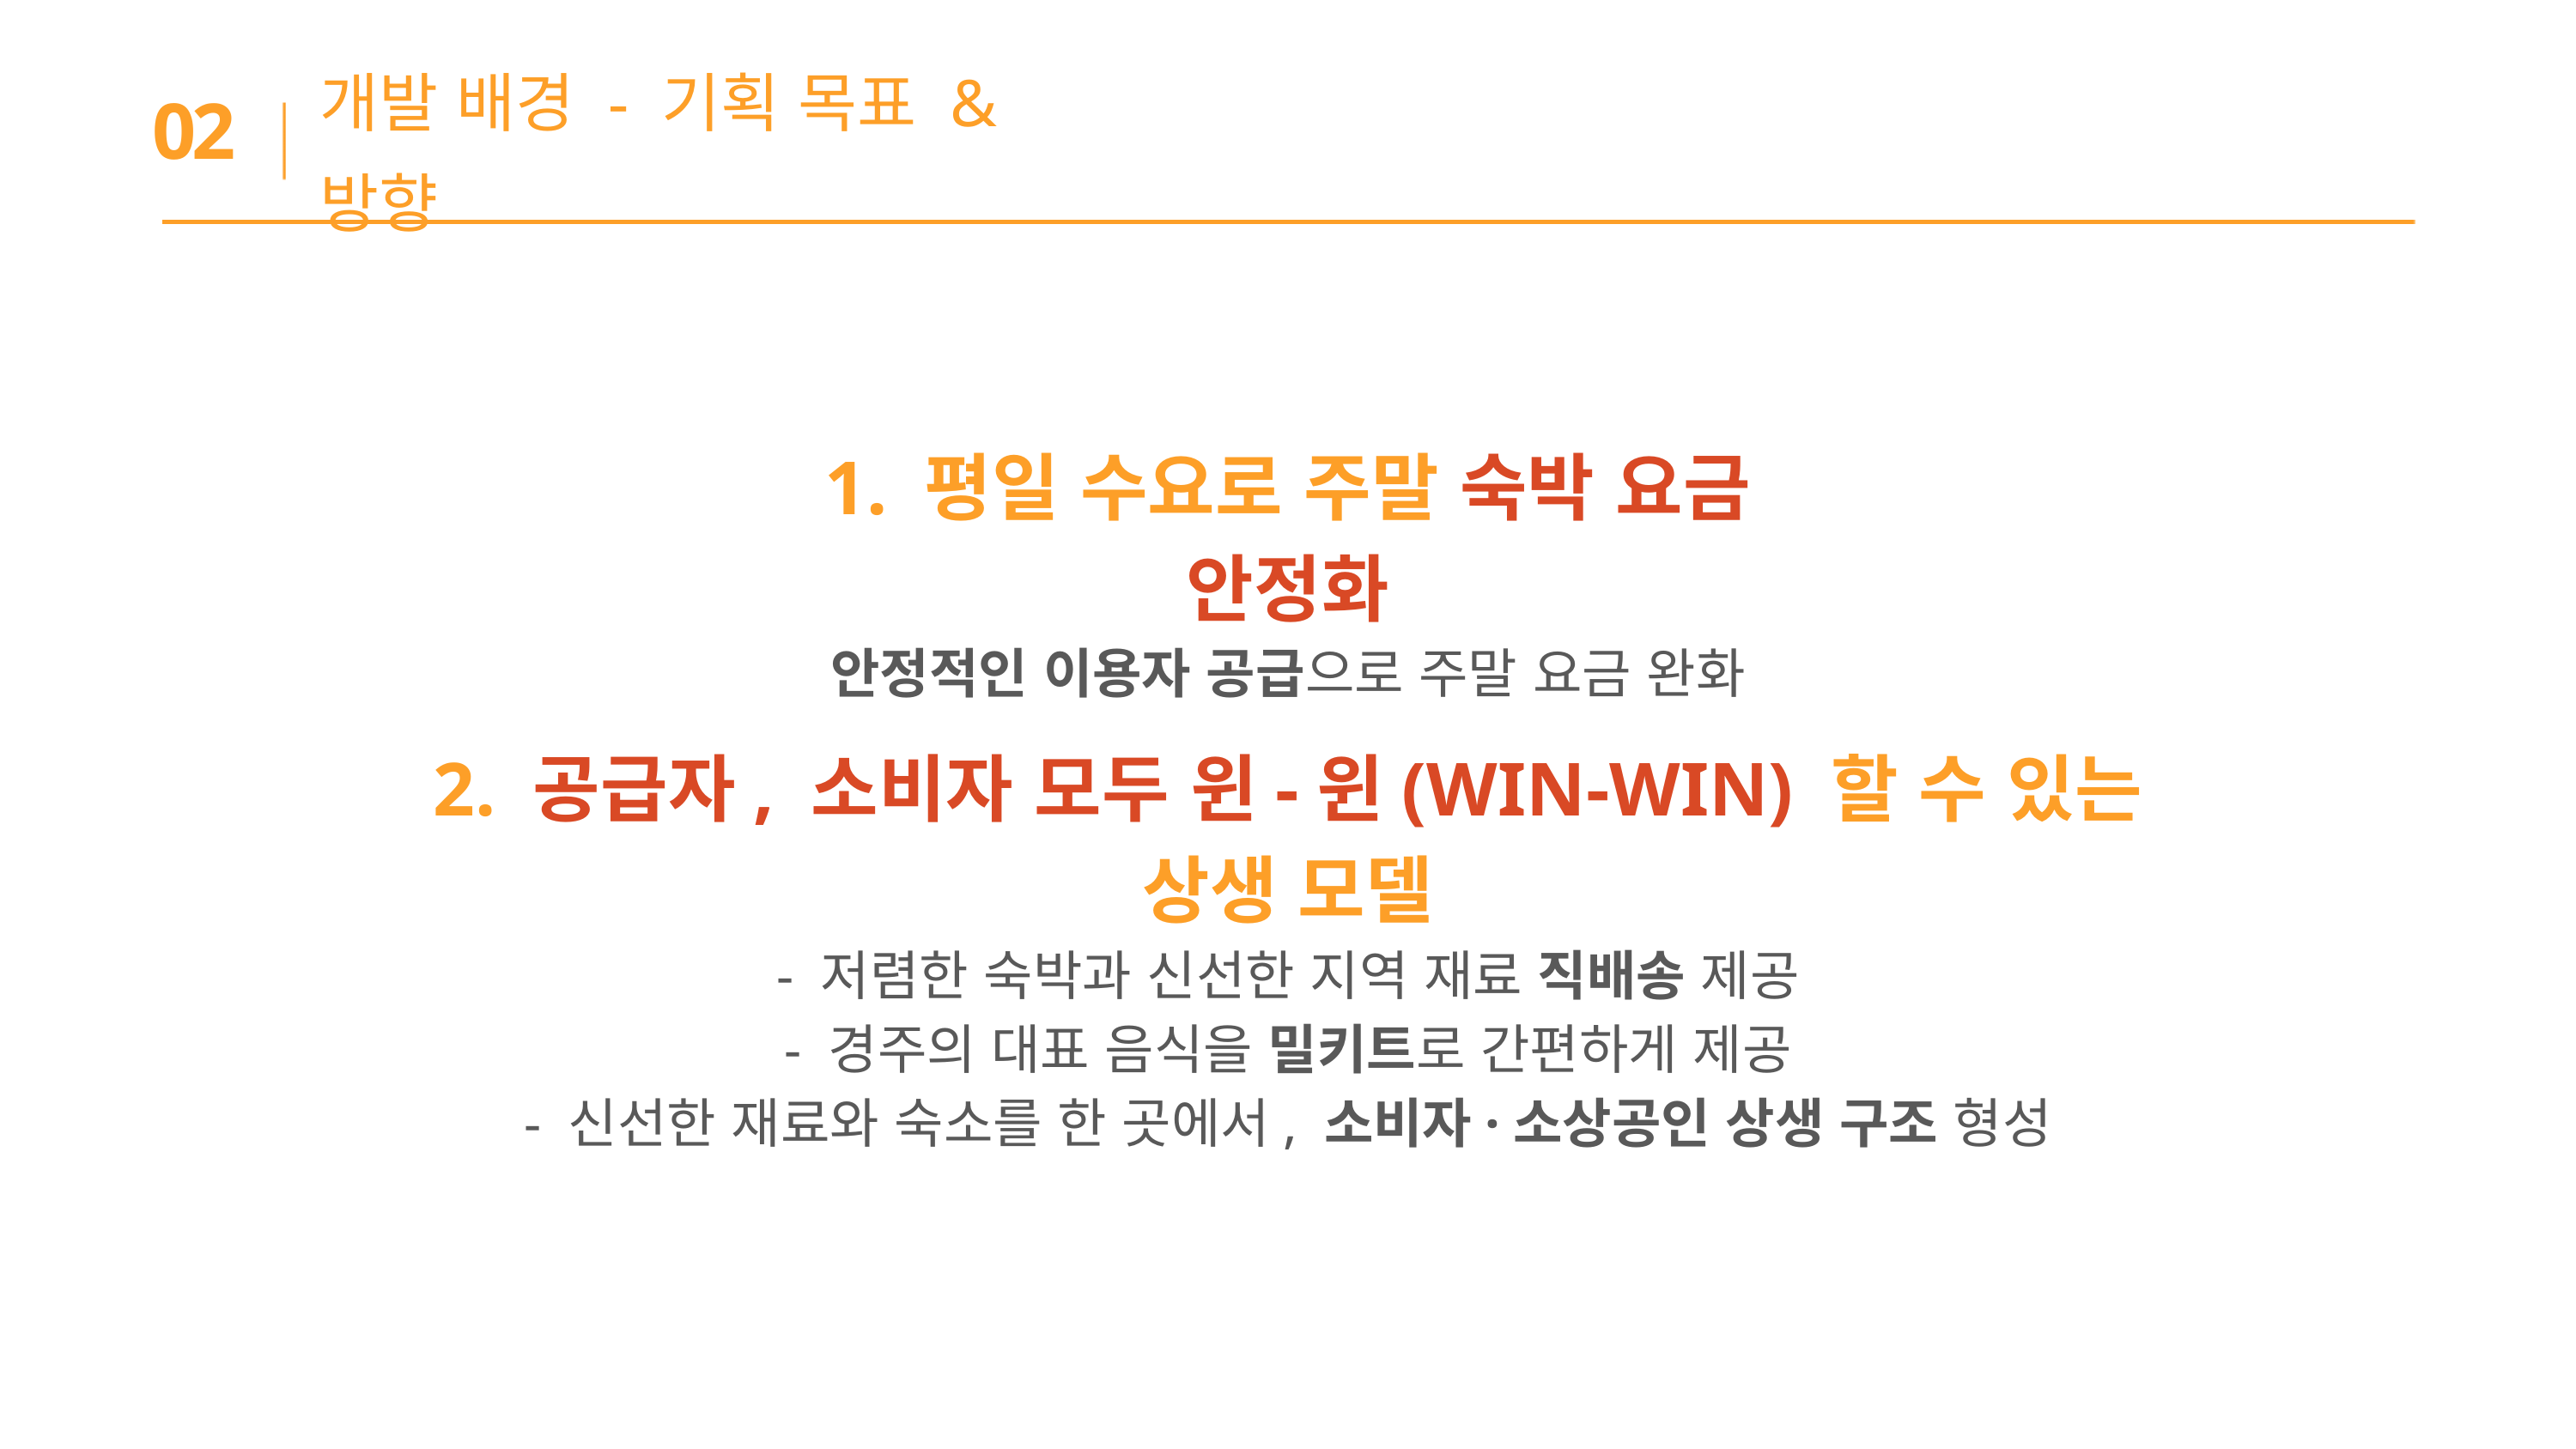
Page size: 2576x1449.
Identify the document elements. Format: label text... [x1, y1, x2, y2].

picture [162, 219, 2415, 224]
text_box 개발 배경 - 기획 목표 & 방향 [319, 94, 1097, 185]
text_box 2. 공급자, 소비자 모두 윈-윈(WIN-WIN) 할 수 있는 상생 모델 - 저렴한 숙박과 신선한 지역 재료 직배송 제공 - 경주의 대표 음식을 밀키트로 간편하게 제공 - 신선한 재료와 숙소를 한 곳에서, 소비자·소상공인 상생 구조 형성 [363, 778, 2212, 1106]
text_box 1. 평일 수요로 주말 숙박 요금 안정화 안정적인 이용자 공급으로 주말 요금 완화 [736, 477, 1840, 655]
text_box 02 [152, 103, 290, 173]
picture [245, 139, 323, 143]
